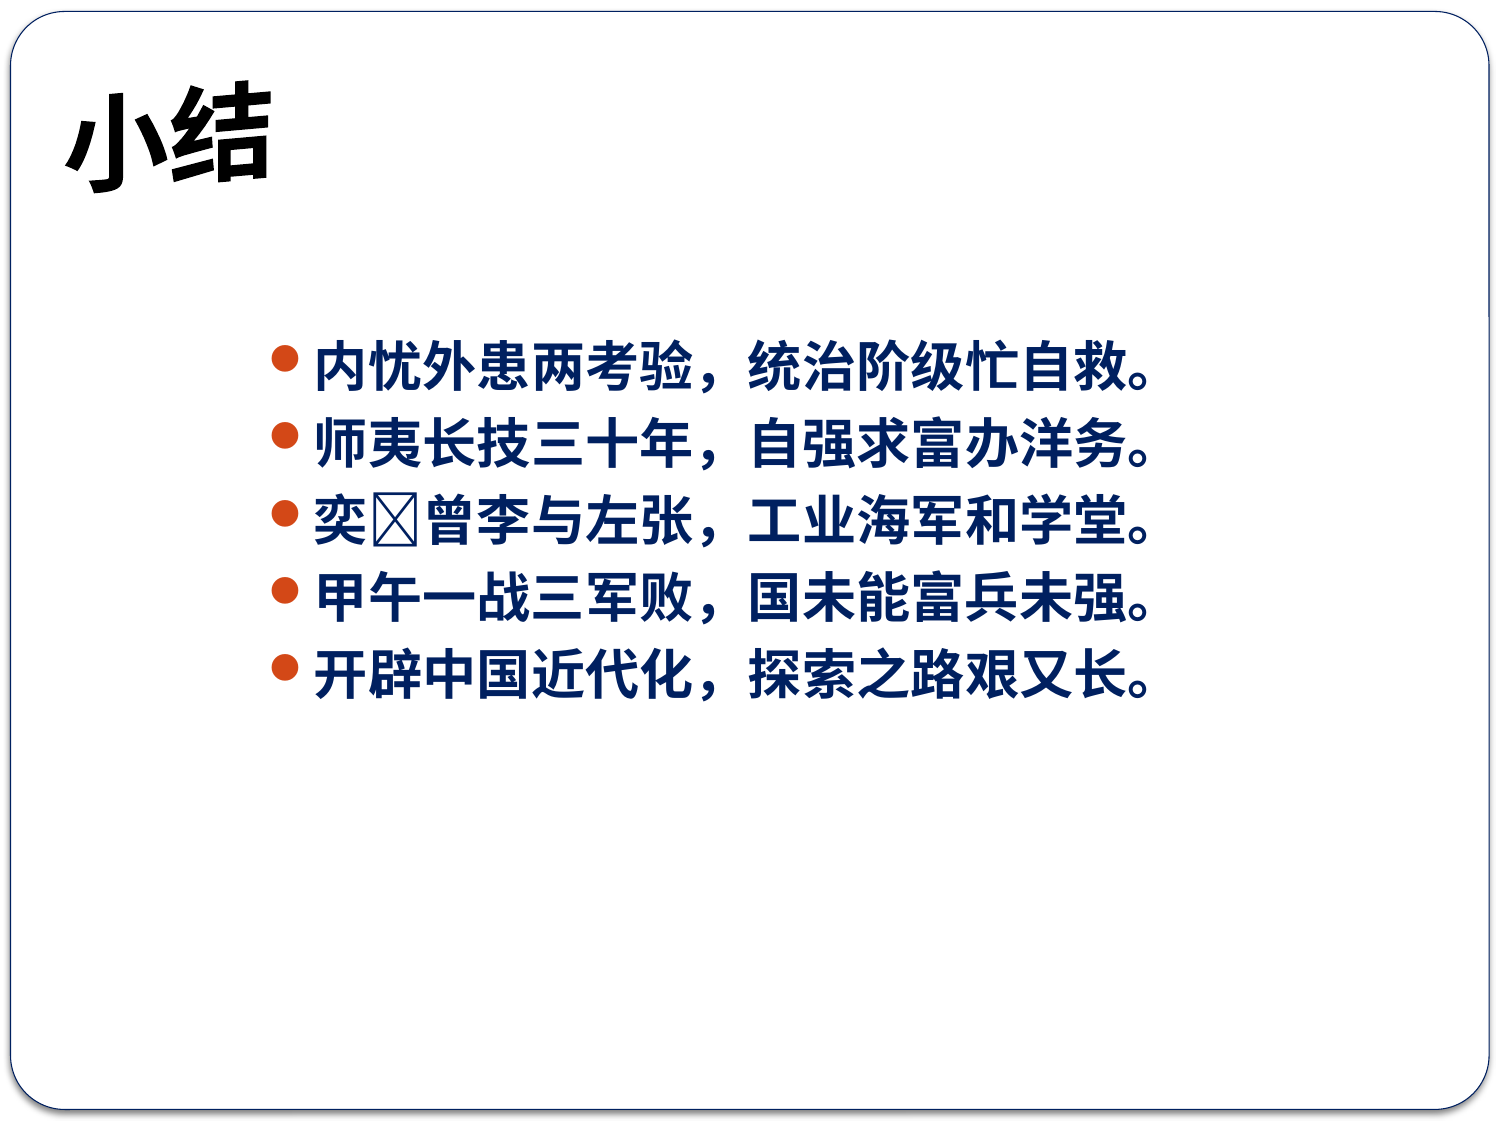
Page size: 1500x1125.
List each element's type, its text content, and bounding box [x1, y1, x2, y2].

list 内忧外患两考验，统治阶级忙自救。 师夷长技三十年，自强求富办洋务。 奕曾李与左张，工业海军和学堂。 甲午一战三军败，国未能富兵未强。 开辟中国近代化，探索之路艰又长。 [50, 324, 1400, 856]
